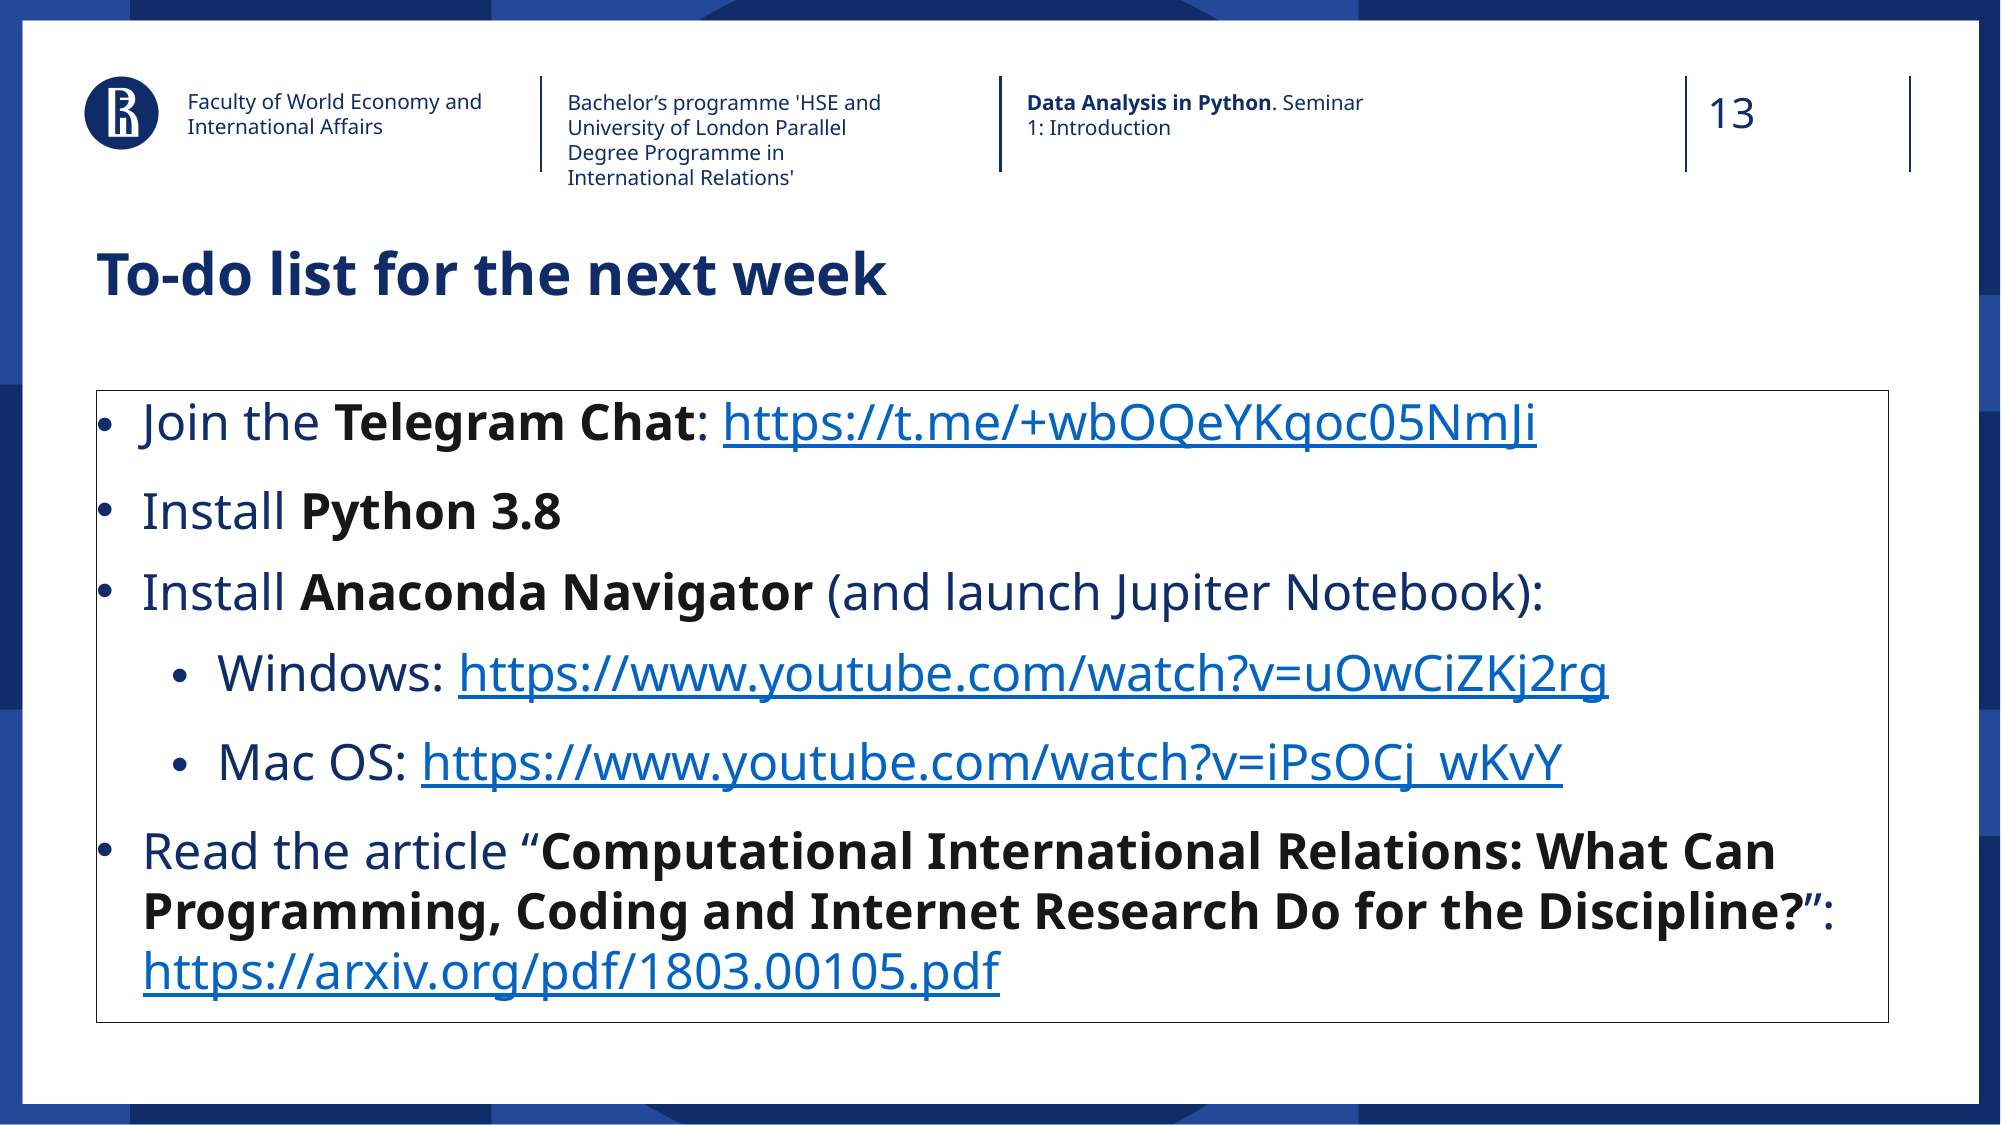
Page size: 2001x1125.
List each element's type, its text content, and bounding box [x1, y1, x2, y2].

picture [0, 0, 2001, 1125]
list Data Analysis in Python. Seminar 1: Introduction [1026, 90, 1367, 157]
list Join the Telegram Chat: https://t.me/+wbOQeYKqoc05NmJi Install Python 3.8 Install Anaconda Navigator (and launch Jupiter Notebook): Windows: https://www.youtube.com/watch?v=uOwCiZKj2rg Mac OS: https://www.youtube.com/watch?v=iPsOCj_wKvY Read the article “Computational International Relations: What Can Programming, Coding and Internet Research Do for the Discipline?”: https://arxiv.org/pdf/1803.00105.pdf [96, 390, 1889, 1023]
list Bachelor’s programme 'HSE and University of London Parallel Degree Programme in International Relations' [567, 90, 907, 157]
list Faculty of World Economy and International Affairs [187, 88, 500, 157]
title To-do list for the next week [96, 237, 957, 365]
